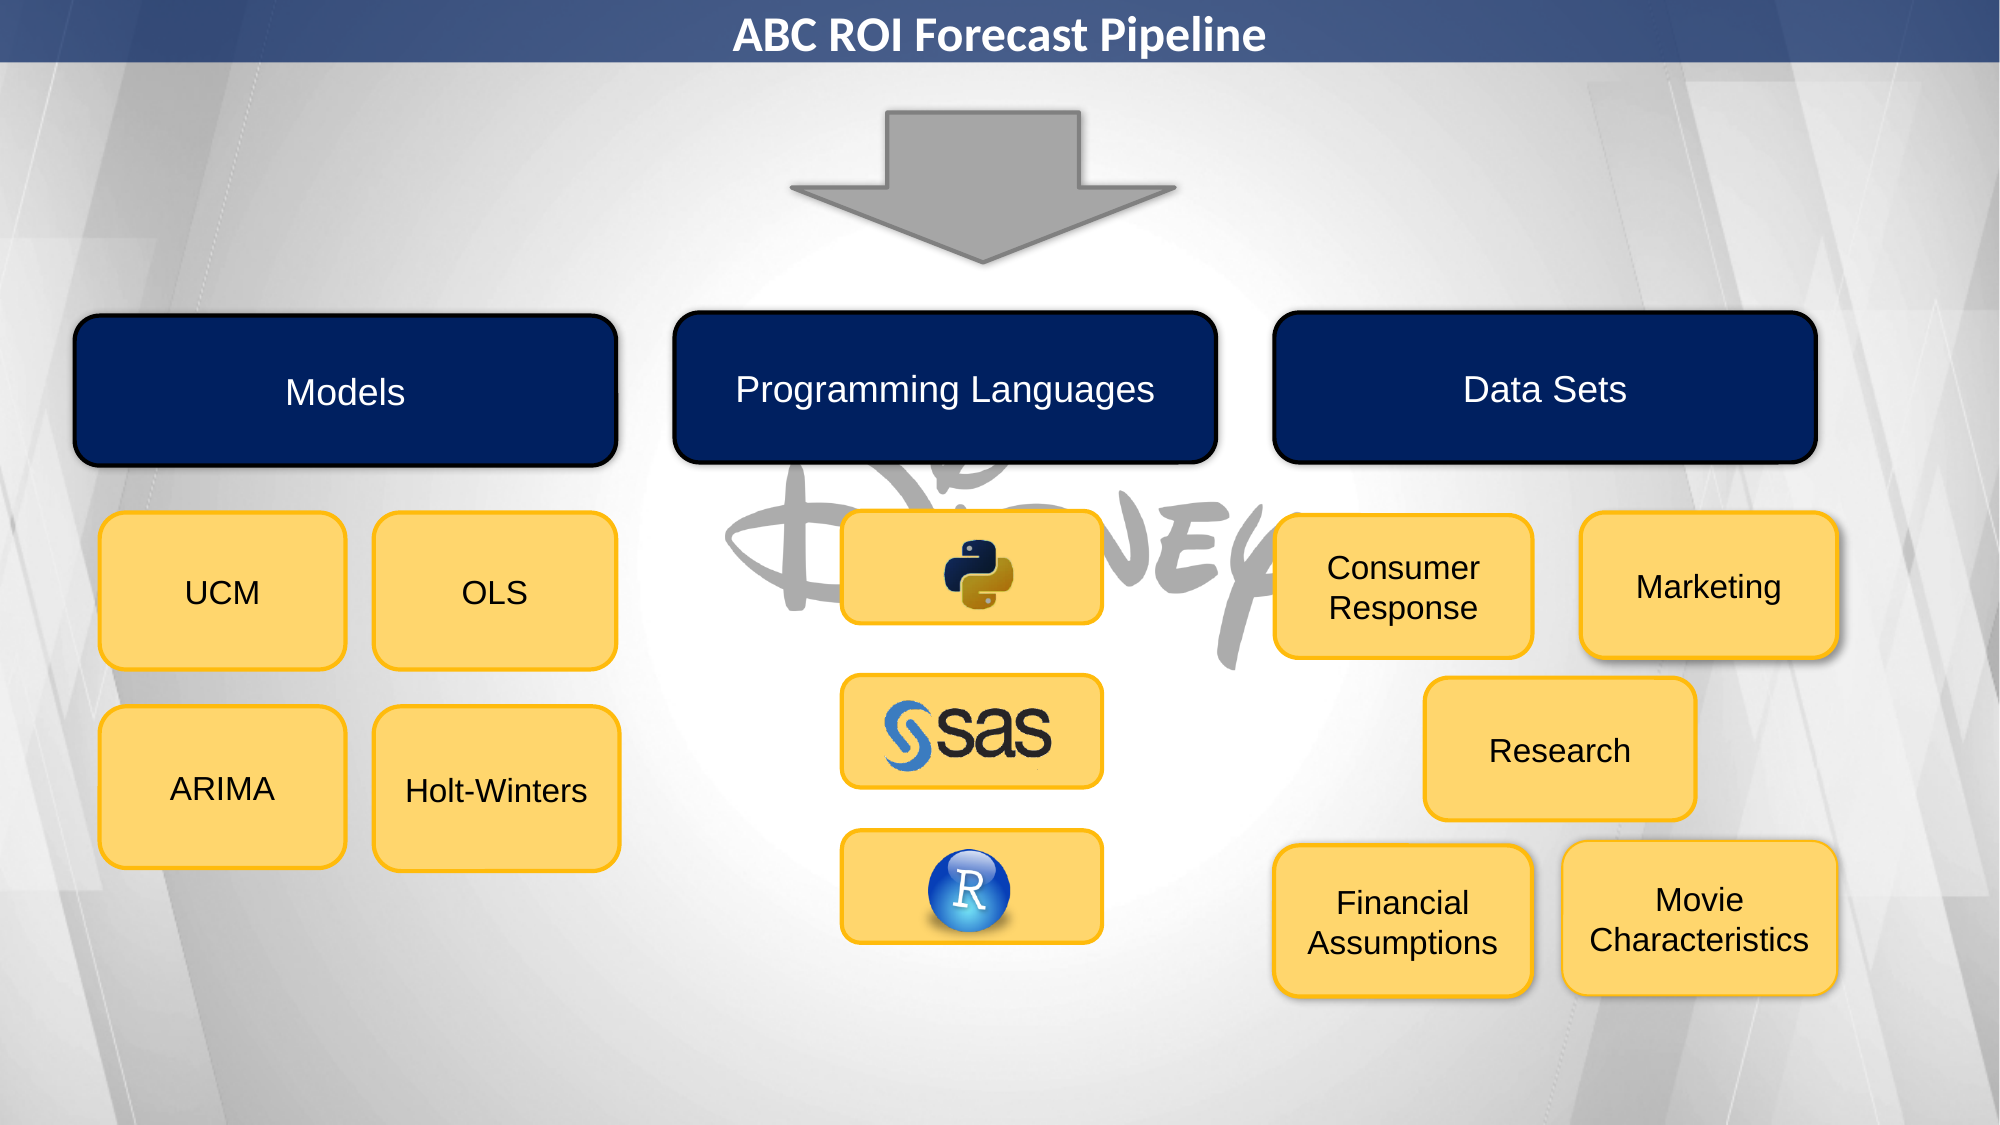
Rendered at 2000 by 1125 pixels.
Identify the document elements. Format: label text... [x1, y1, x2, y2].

text_box Models [72, 313, 619, 468]
text_box OLS [371, 510, 619, 672]
text_box UCM [97, 510, 348, 672]
text_box Data Sets [1272, 310, 1818, 465]
text_box Consumer Response [1318, 512, 1535, 660]
text_box Holt-Winters [371, 704, 622, 874]
text_box Research [1422, 675, 1698, 823]
text_box Marketing [1578, 510, 1840, 660]
text_box [839, 679, 1105, 790]
text_box Programming Languages [672, 310, 1219, 458]
picture [0, 63, 2000, 1125]
text_box [839, 828, 1105, 945]
text_box Movie Characteristics [1560, 838, 1840, 998]
text_box [789, 110, 1177, 265]
text_box ARIMA [97, 704, 348, 871]
text_box ABC ROI Forecast Pipeline [0, 0, 2000, 63]
text_box Financial Assumptions [1271, 843, 1535, 999]
